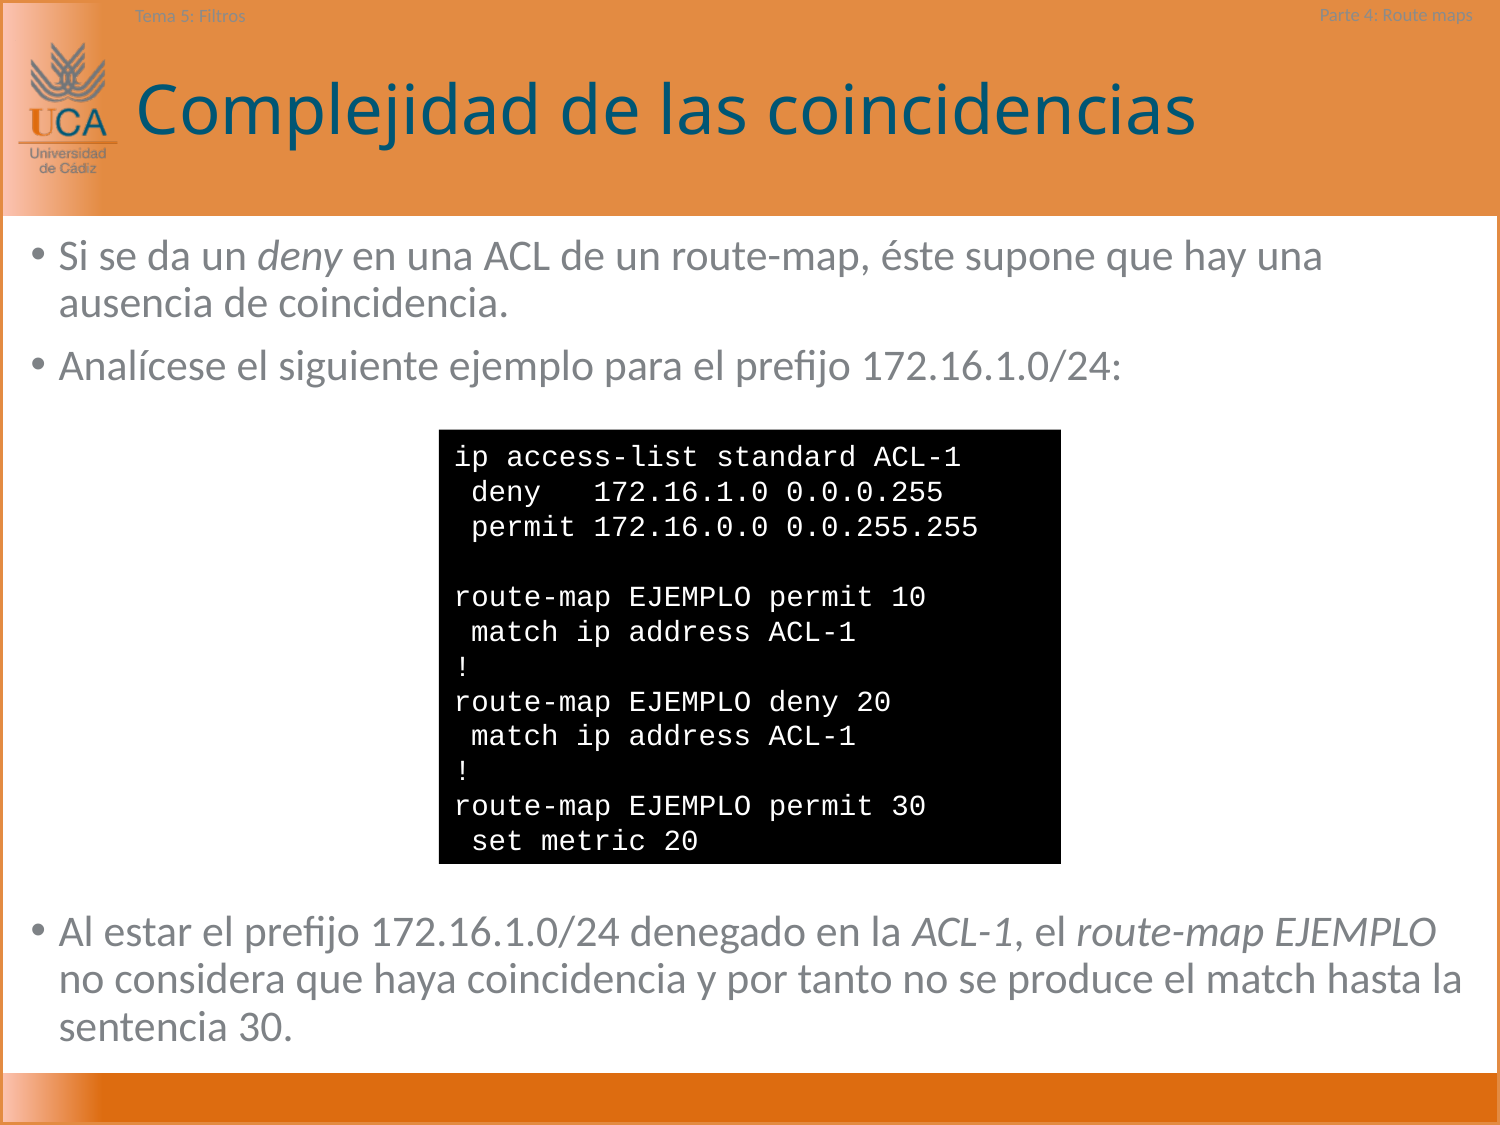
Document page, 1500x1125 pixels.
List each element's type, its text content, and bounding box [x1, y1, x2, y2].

title Complejidad de las coincidencias [120, 48, 1488, 176]
text_box ip access-list standard ACL-1 deny 172.16.1.0 0.0.0.255 permit 172.16.0.0 0.0.255.255 route-map EJEMPLO permit 10 match ip address ACL-1 ! route-map EJEMPLO deny 20 match ip address ACL-1 ! route-map EJEMPLO permit 30 set metric 20 [438, 429, 1061, 864]
list Si se da un deny en una ACL de un route-map, éste supone que hay una ausencia de coincidencia. Analícese el siguiente ejemplo para el prefijo 172.16.1.0/24: Al estar el prefijo 172.16.1.0/24 denegado en la ACL-1, el route-map EJEMPLO no considera que haya coincidencia y por tanto no se produce el match hasta la sentencia 30. [15, 225, 1488, 1074]
picture [15, 40, 121, 176]
